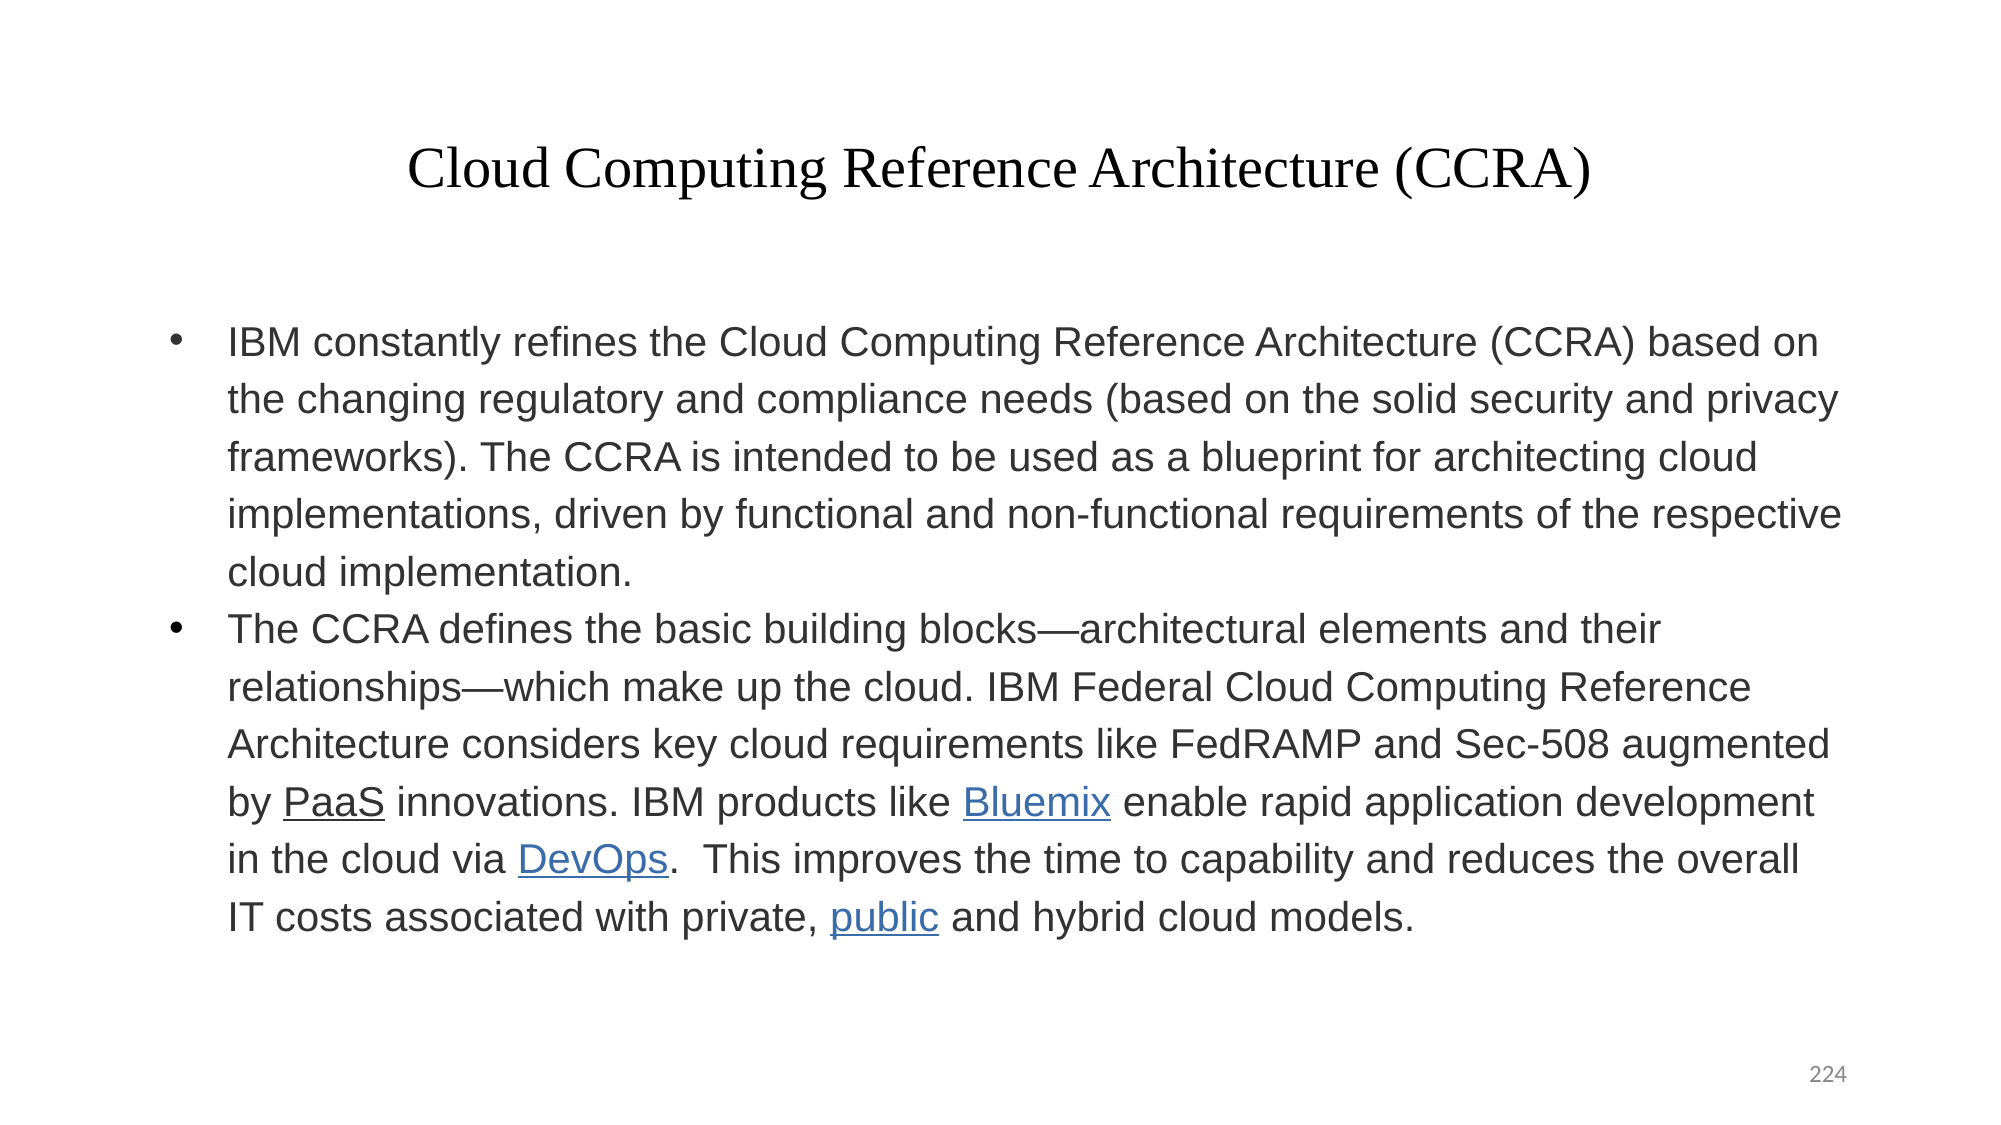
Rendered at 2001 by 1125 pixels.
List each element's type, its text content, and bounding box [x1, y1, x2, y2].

slide_number 224 [1412, 1042, 1863, 1103]
list IBM constantly refines the Cloud Computing Reference Architecture (CCRA) based on the changing regulatory and compliance needs (based on the solid security and privacy frameworks). The CCRA is intended to be used as a blueprint for architecting cloud implementations, driven by functional and non-functional requirements of the respective cloud implementation. The CCRA defines the basic building blocks—architectural elements and their relationships—which make up the cloud. IBM Federal Cloud Computing Reference Architecture considers key cloud requirements like FedRAMP and Sec-508 augmented by PaaS innovations. IBM products like Bluemix enable rapid application development in the cloud via DevOps. This improves the time to capability and reduces the overall IT costs associated with private, public and hybrid cloud models. [137, 299, 1863, 1014]
title Cloud Computing Reference Architecture (CCRA) [137, 59, 1863, 278]
